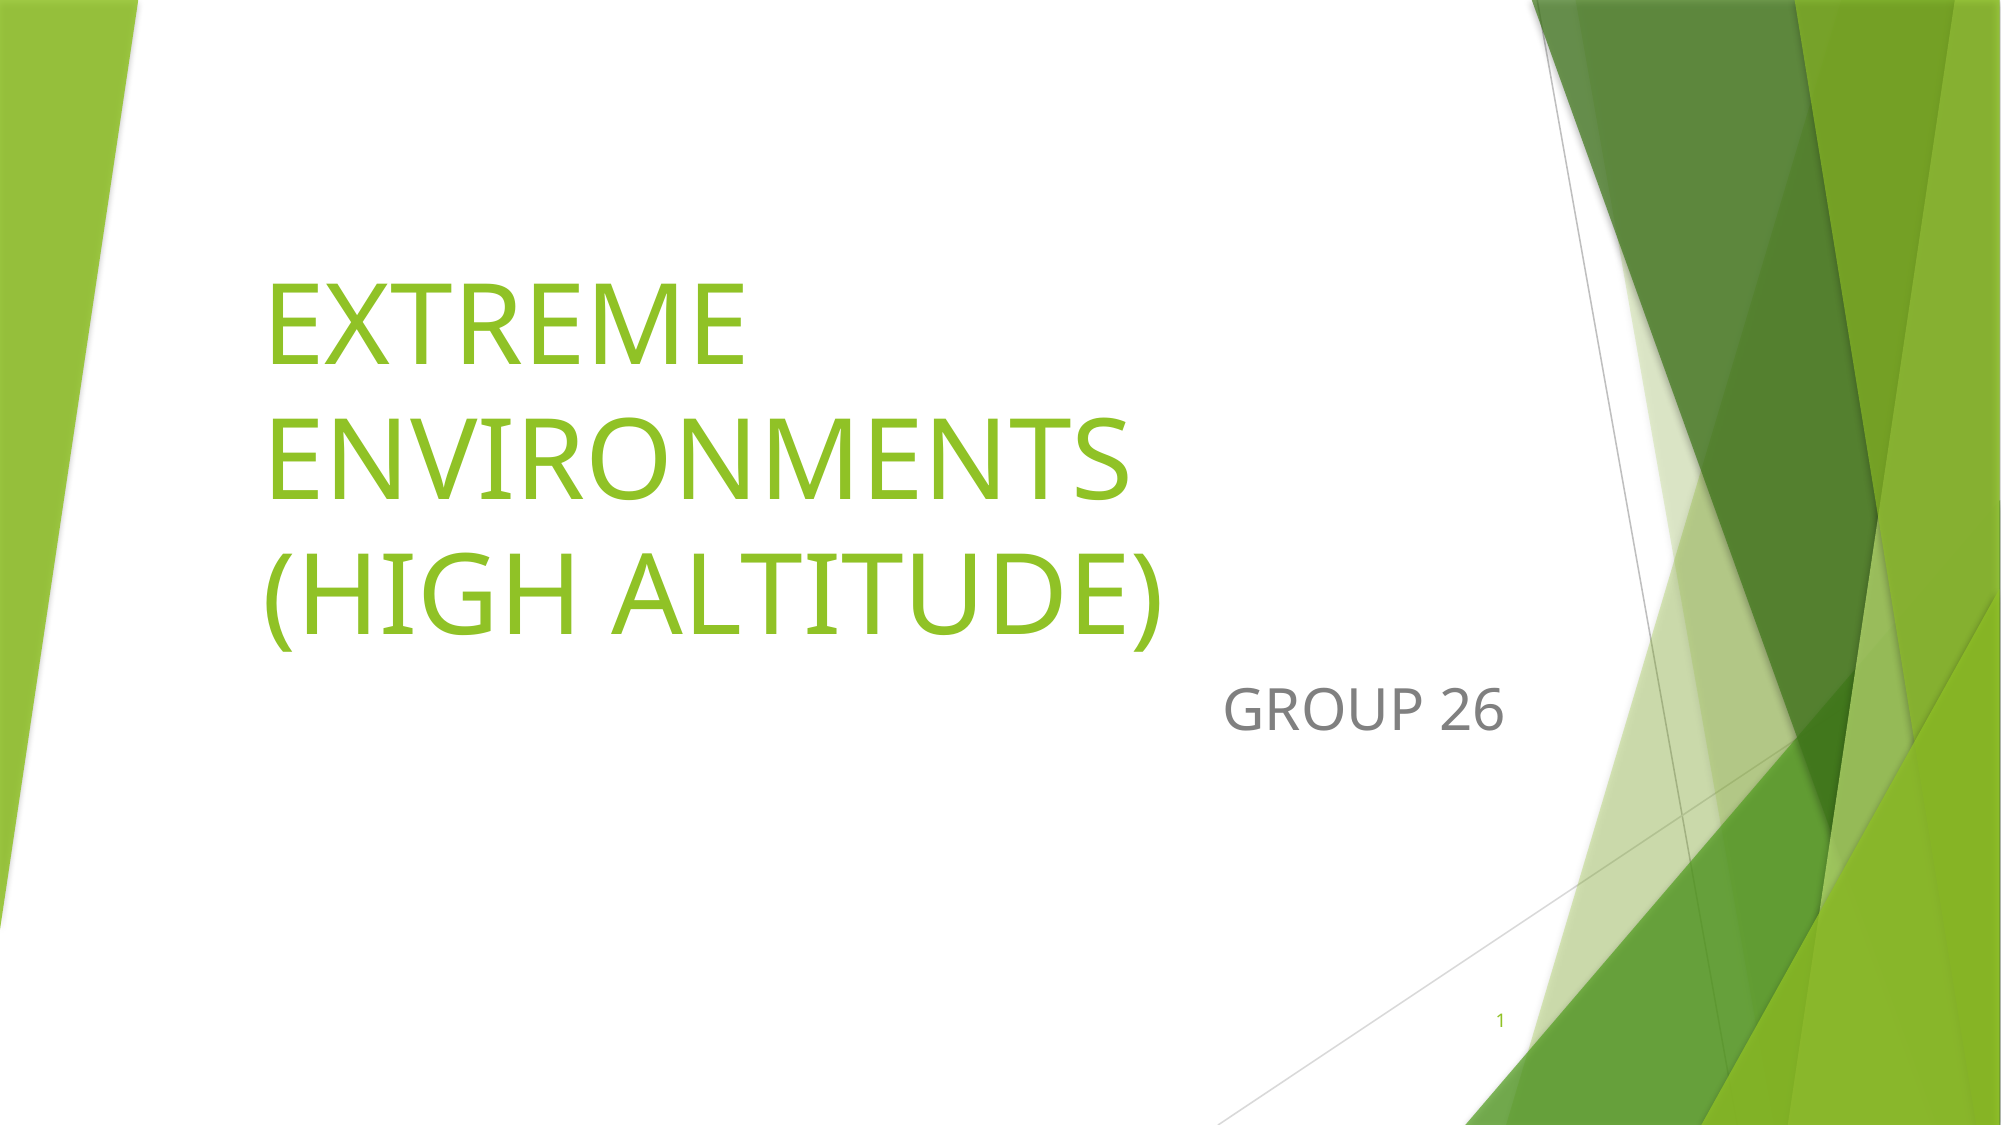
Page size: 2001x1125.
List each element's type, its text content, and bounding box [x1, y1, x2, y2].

subtitle GROUP 26 [247, 664, 1522, 845]
title EXTREME ENVIRONMENTS (HIGH ALTITUDE) [247, 394, 1522, 664]
slide_number 1 [1409, 991, 1522, 1051]
